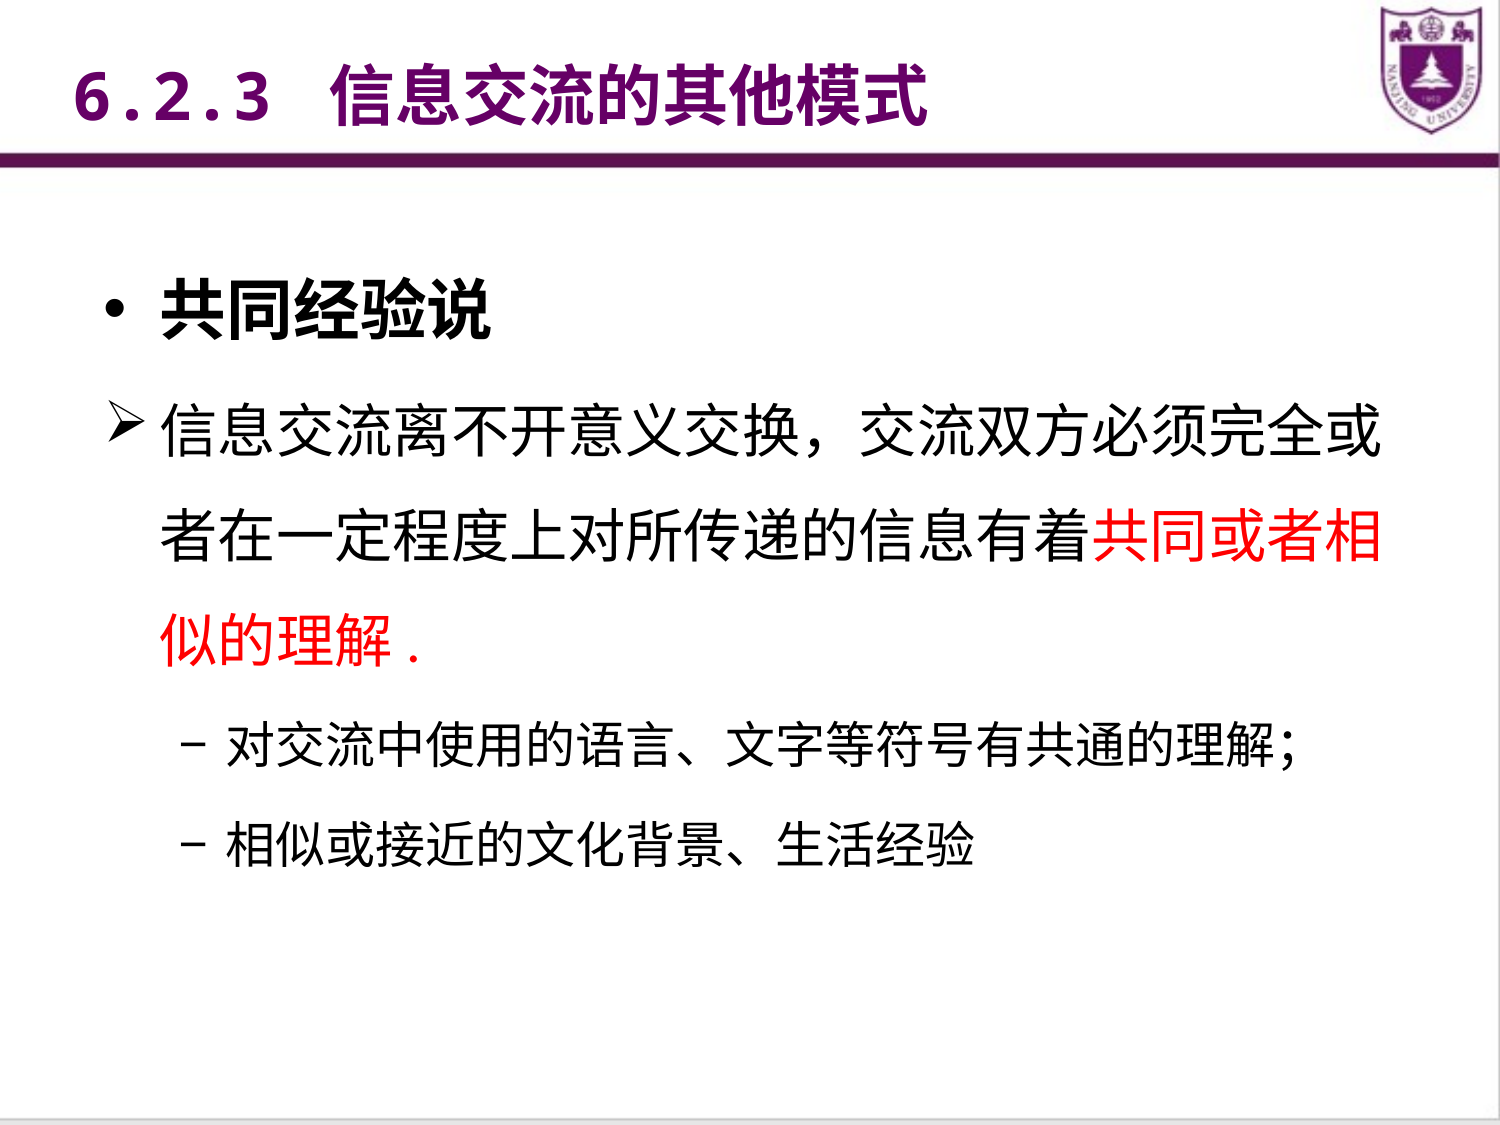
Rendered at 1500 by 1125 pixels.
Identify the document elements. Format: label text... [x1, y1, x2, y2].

picture [0, 0, 1500, 1125]
list 共同经验说 信息交流离不开意义交换，交流双方必须完全或者在一定程度上对所传递的信息有着共同或者相似的理解. 对交流中使用的语言、文字等符号有共通的理解； 相似或接近的文化背景、生活经验 [88, 219, 1425, 941]
text_box 6.2.3 信息交流的其他模式 [35, 46, 967, 142]
